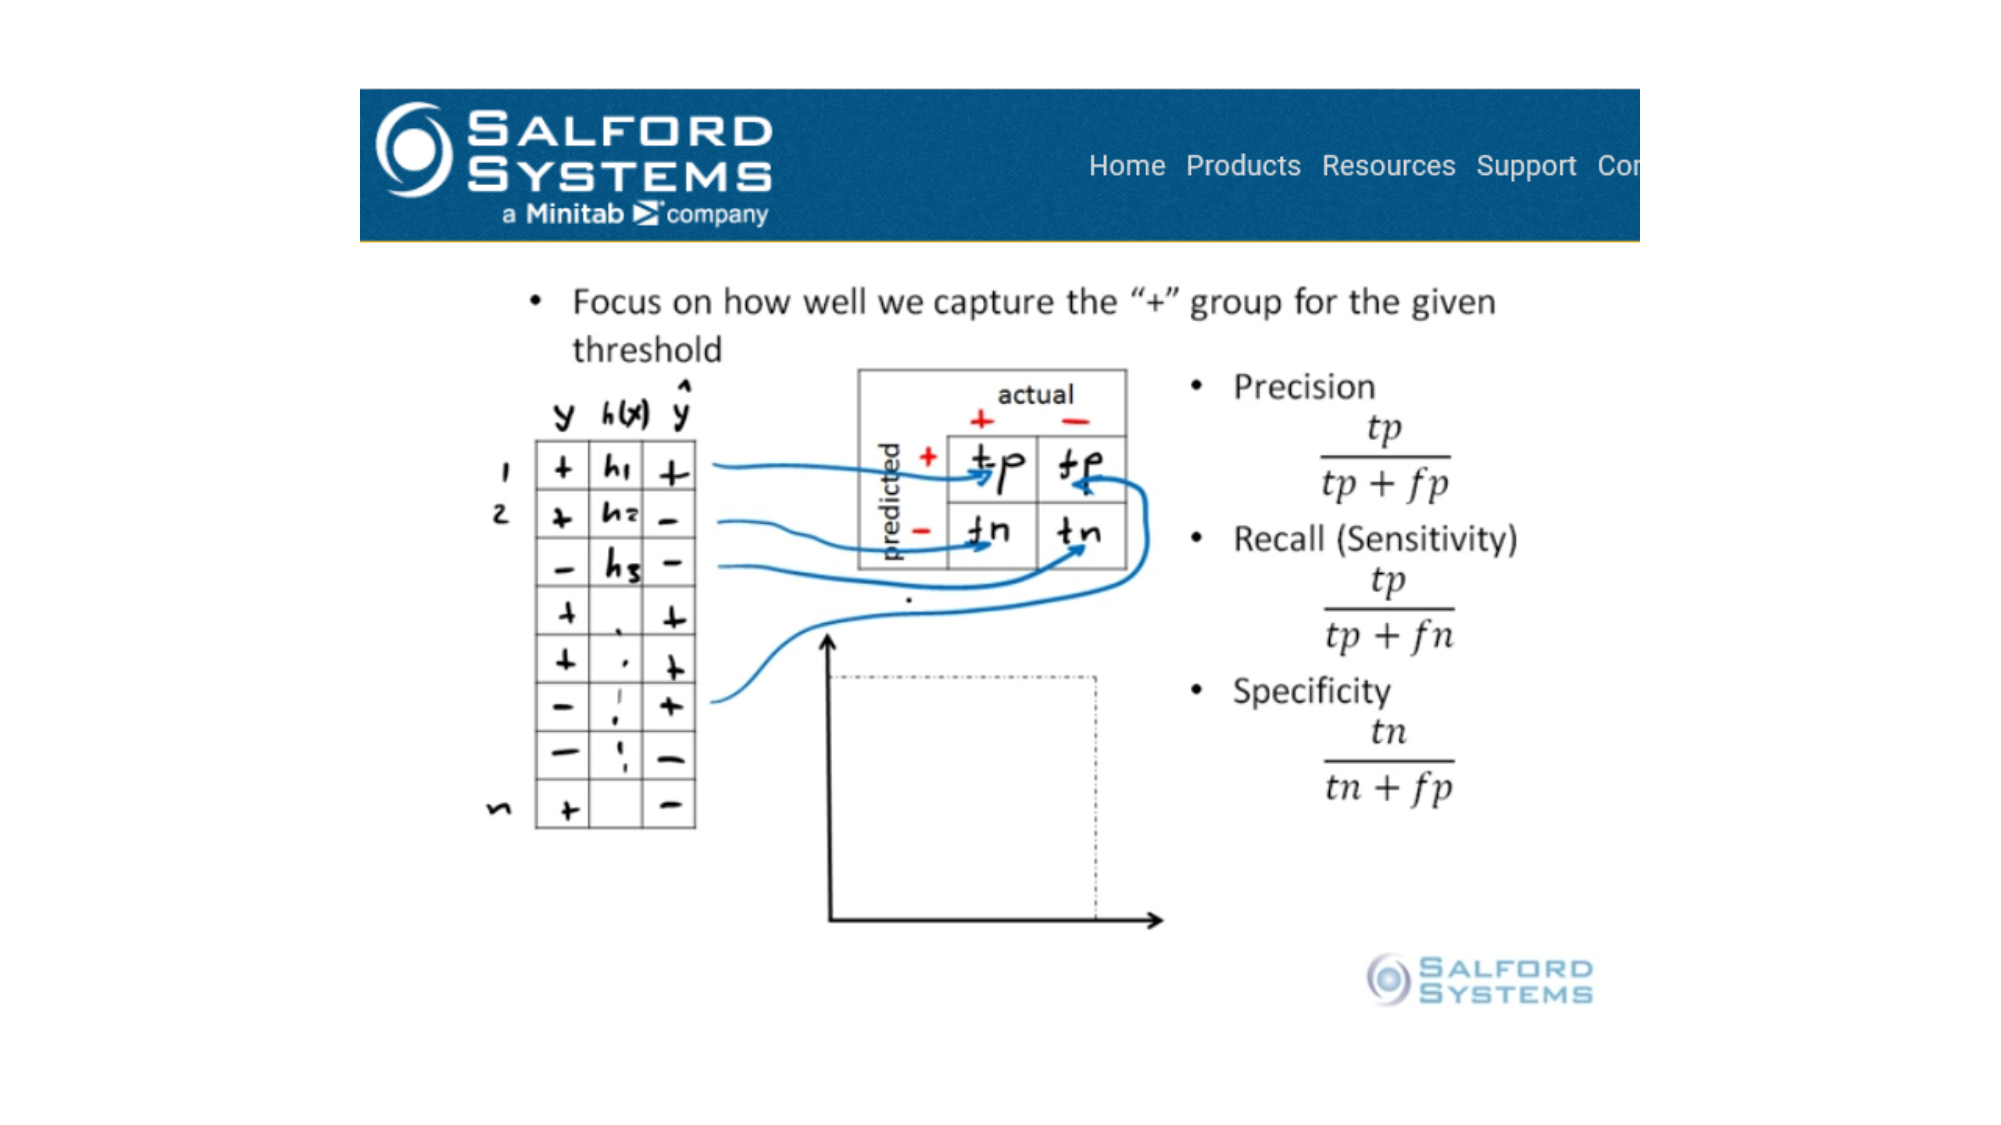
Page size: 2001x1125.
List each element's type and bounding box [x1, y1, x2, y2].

picture [360, 88, 1640, 1036]
